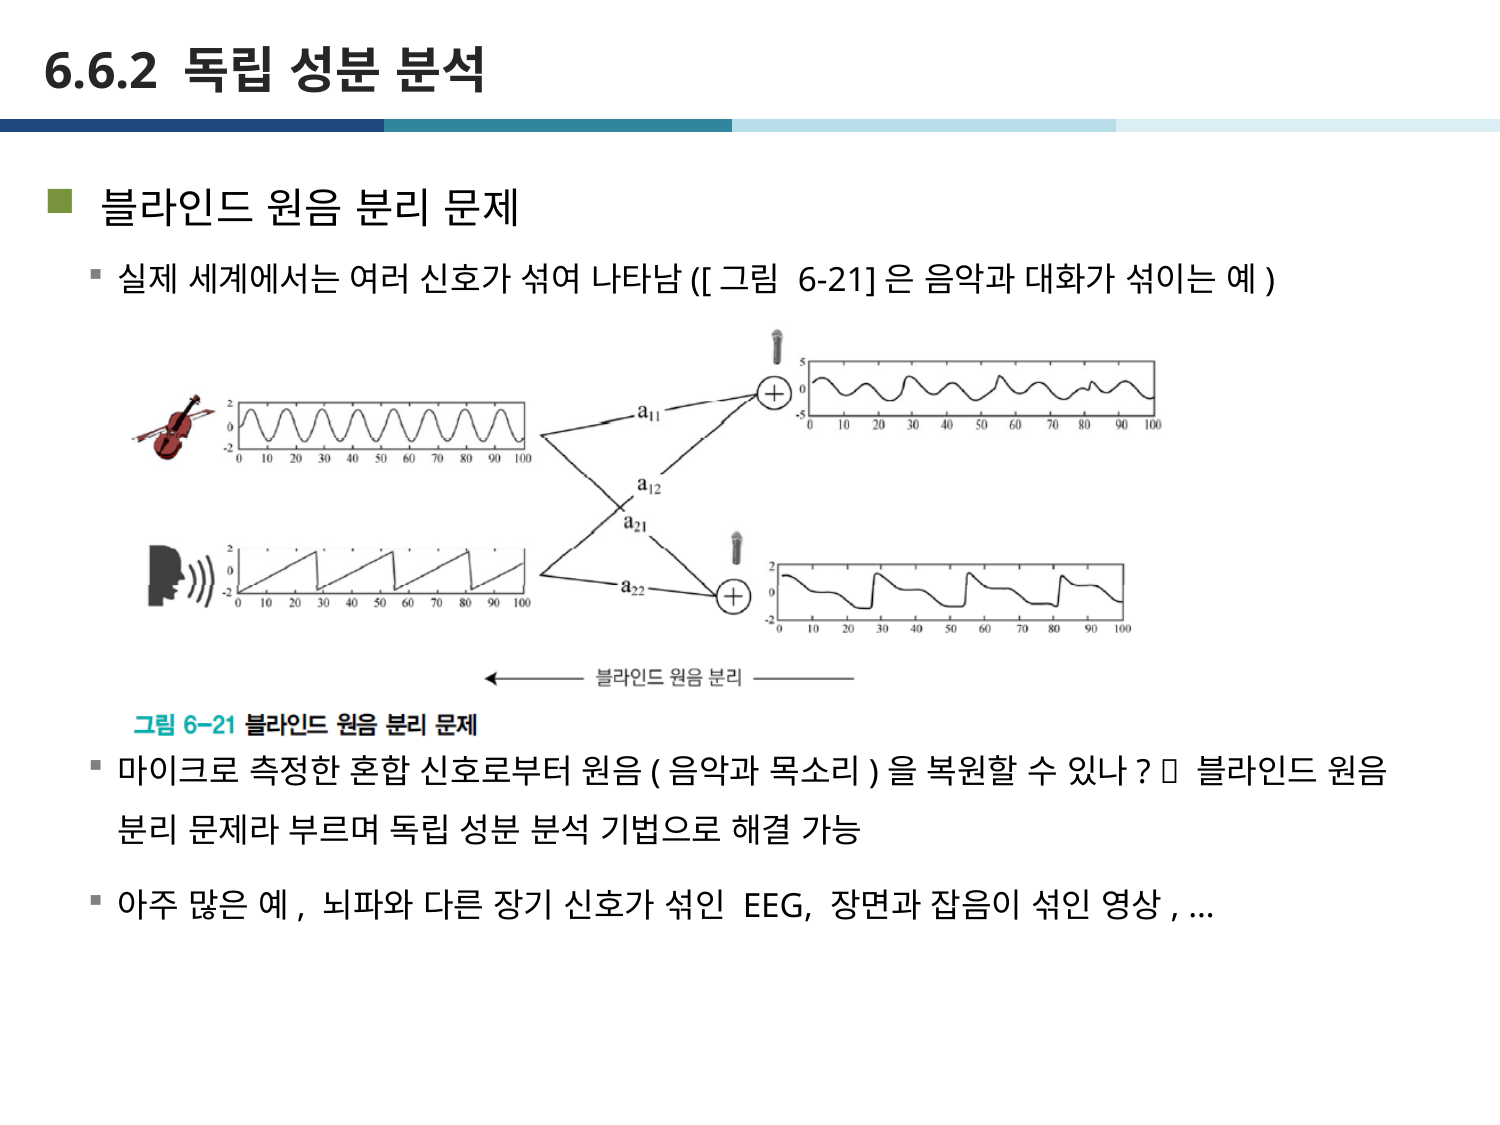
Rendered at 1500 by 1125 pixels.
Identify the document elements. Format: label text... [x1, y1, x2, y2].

title 6.6.2 독립 성분 분석 [29, 23, 1270, 114]
list 블라인드 원음 분리 문제 실제 세계에서는 여러 신호가 섞여 나타남([그림 6-21]은 음악과 대화가 섞이는 예) 마이크로 측정한 혼합 신호로부터 원음(음악과 목소리)을 복원할 수 있나?  블라인드 원음 분리 문제라 부르며 독립 성분 분석 기법으로 해결 가능 아주 많은 예, 뇌파와 다른 장기 신호가 섞인 EEG, 장면과 잡음이 섞인 영상, … [29, 148, 1459, 1083]
picture [126, 325, 1164, 738]
